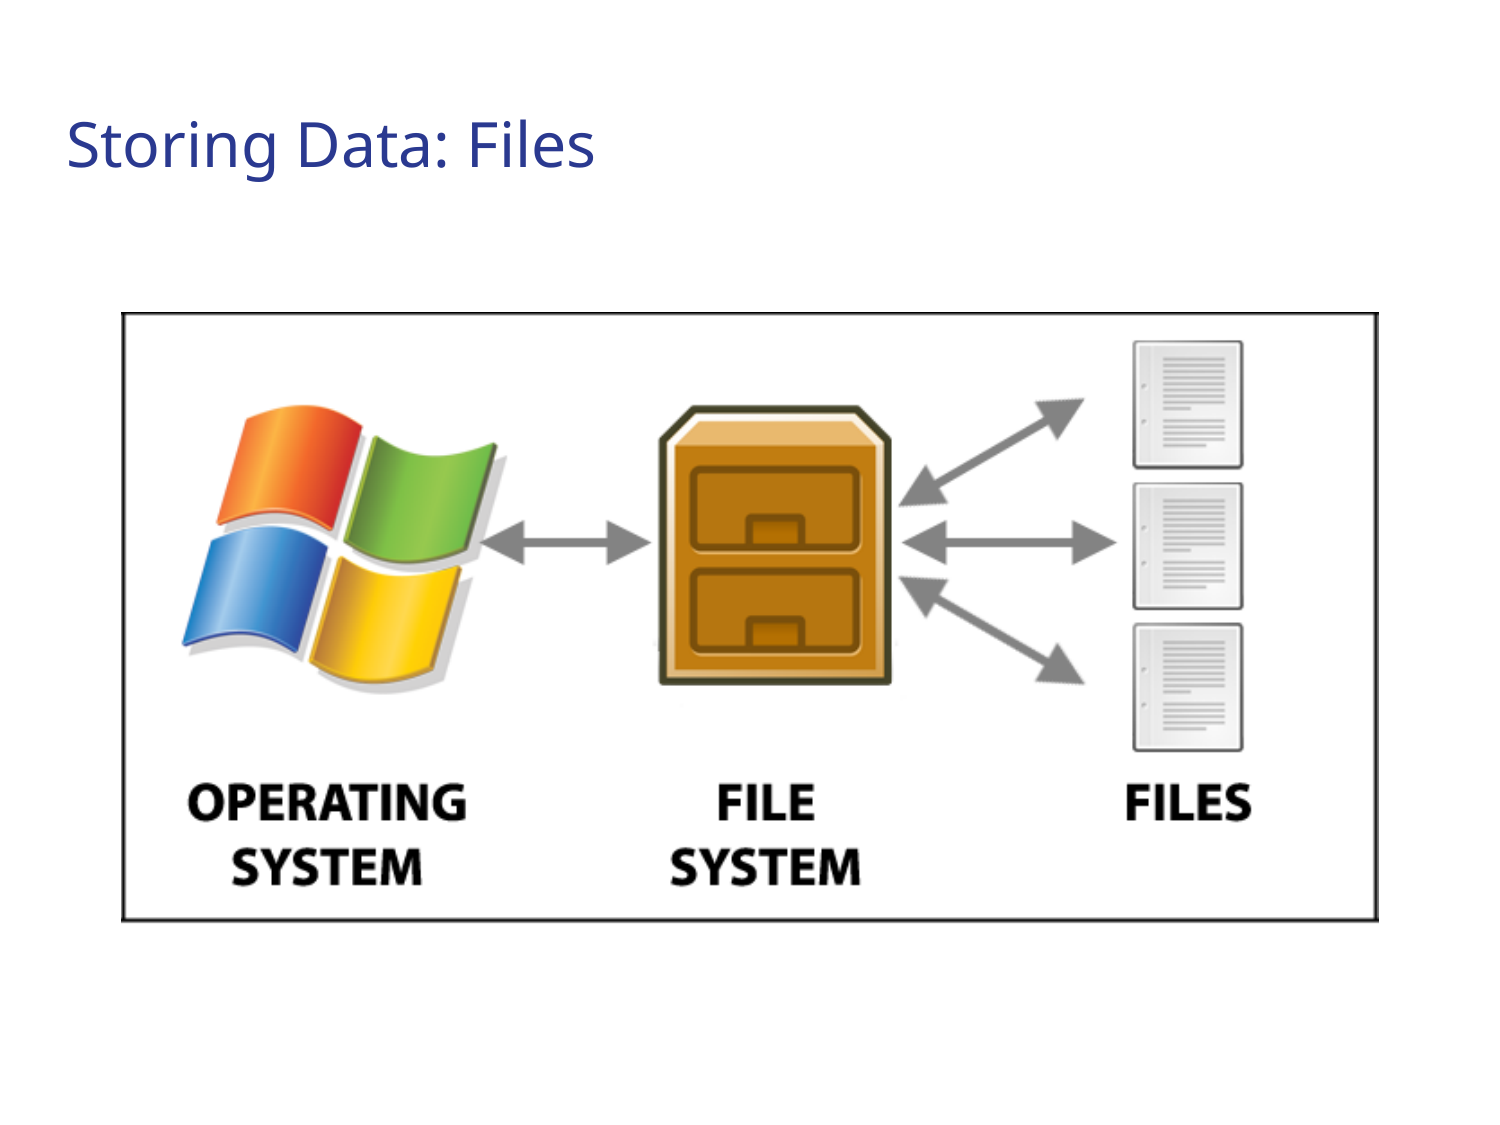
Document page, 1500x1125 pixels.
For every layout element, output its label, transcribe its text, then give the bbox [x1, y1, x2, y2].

picture [121, 312, 1379, 926]
title Storing Data: Files [51, 89, 1449, 223]
